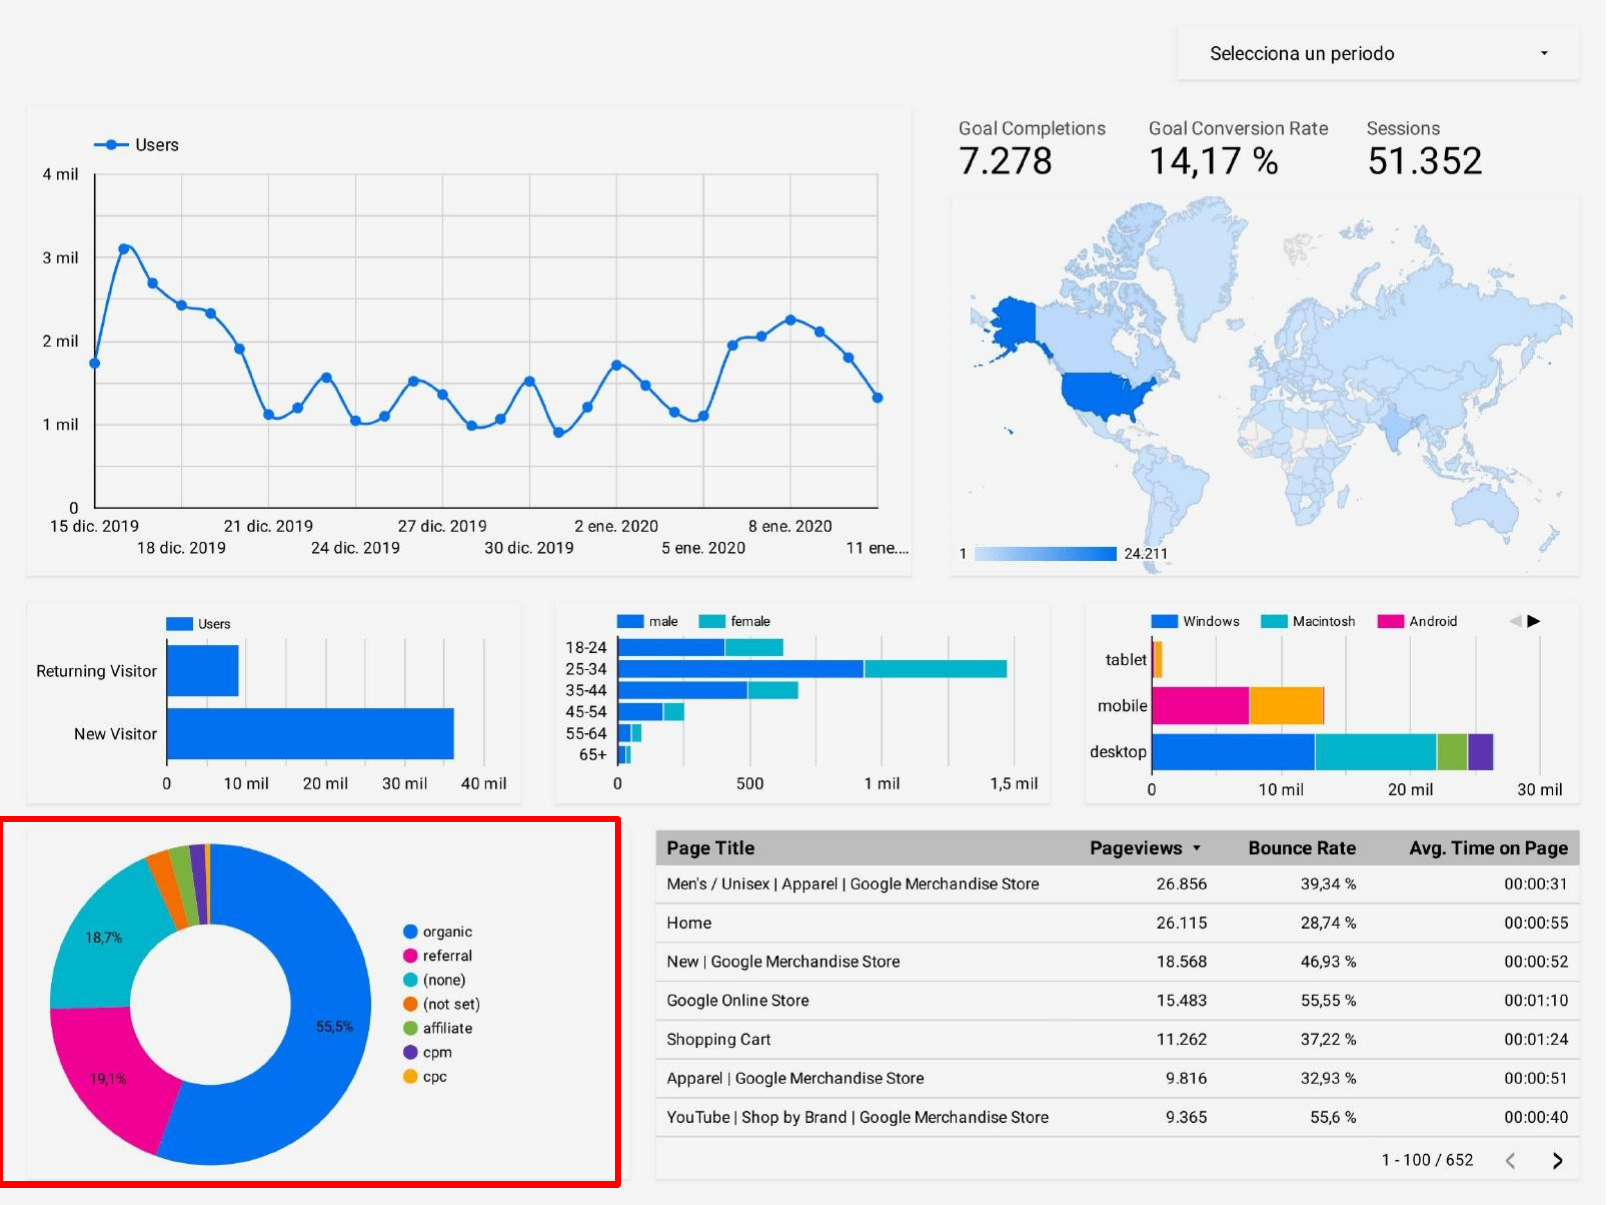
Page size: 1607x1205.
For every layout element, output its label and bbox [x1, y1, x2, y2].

text_box [0, 0, 1607, 1205]
